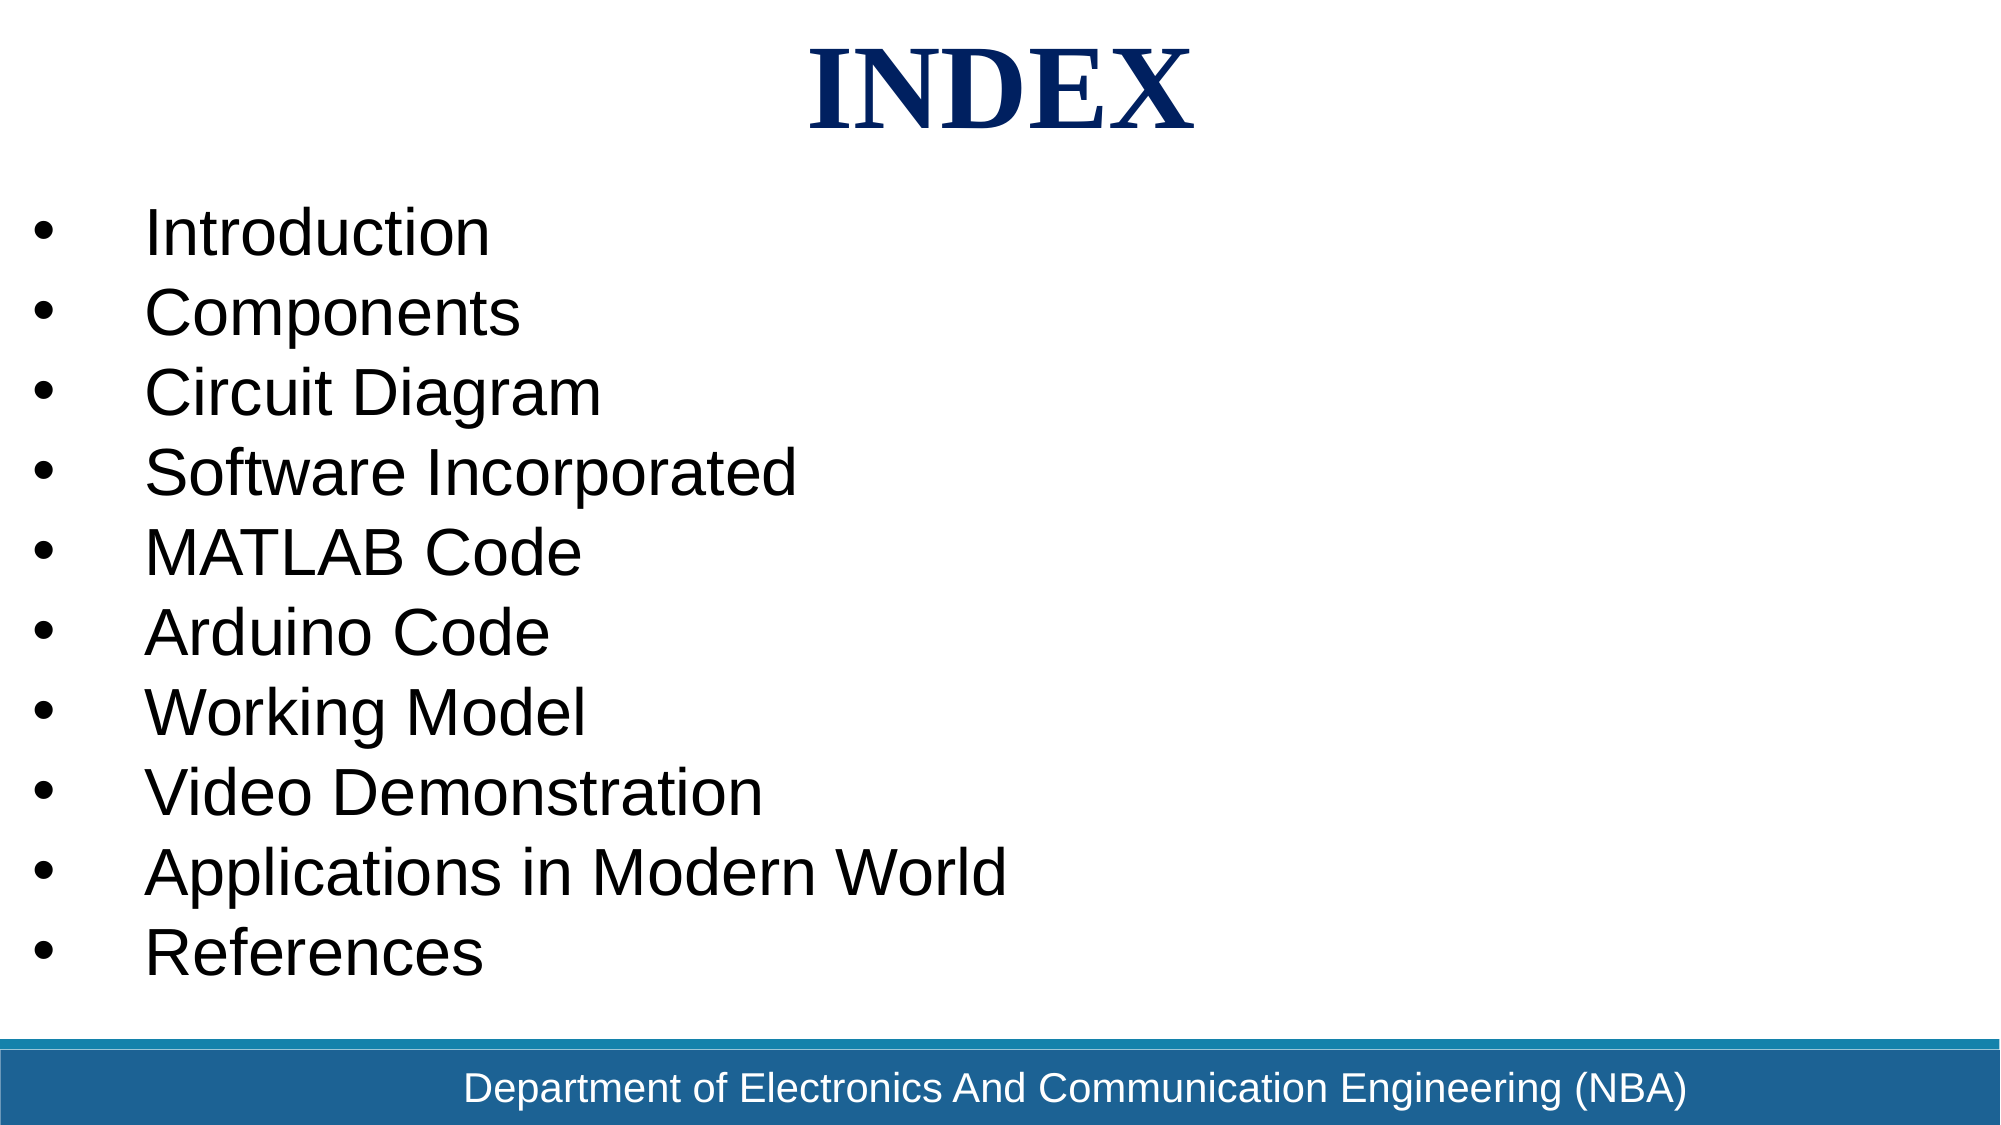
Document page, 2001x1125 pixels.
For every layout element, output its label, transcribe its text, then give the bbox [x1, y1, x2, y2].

text_box Introduction Components Circuit Diagram Software Incorporated MATLAB Code Arduino Code Working Model Video Demonstration Applications in Modern World References [17, 181, 1980, 1087]
text_box Department of Electronics And Communication Engineering (NBA) [436, 1087, 1715, 1125]
text_box INDEX [20, 0, 1983, 160]
